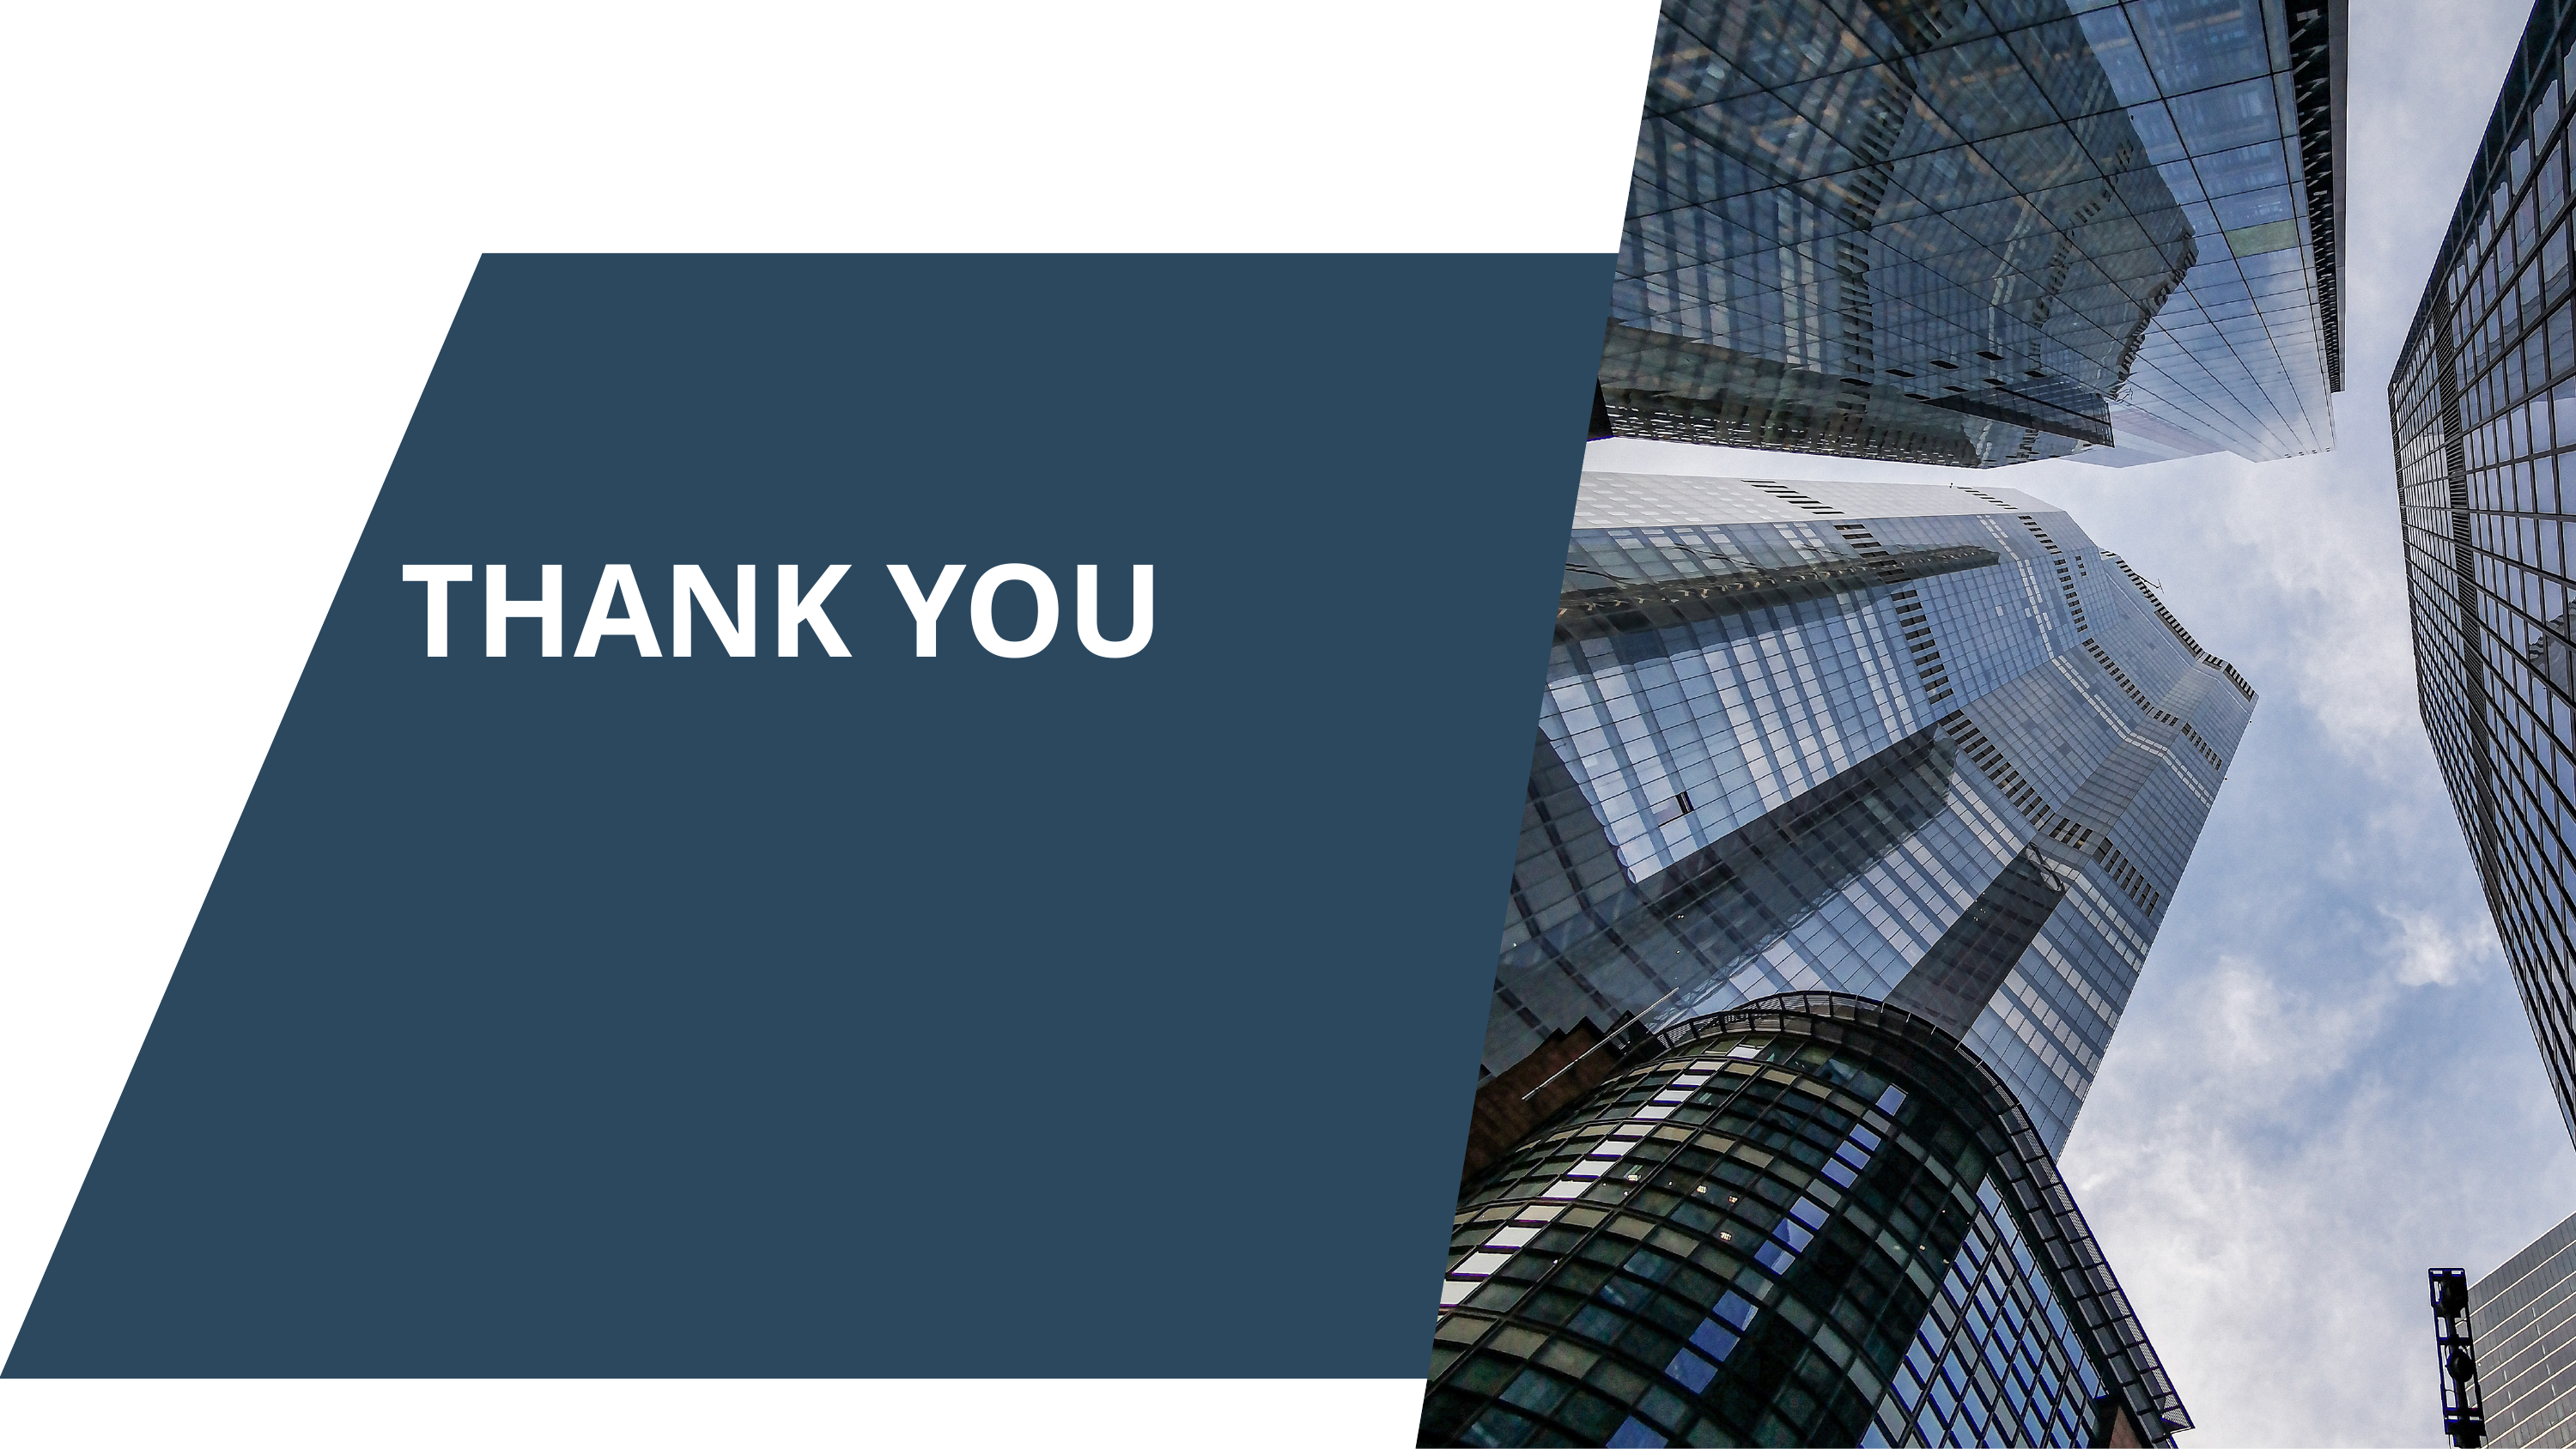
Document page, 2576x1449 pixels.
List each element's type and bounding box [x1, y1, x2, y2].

text_box [0, 145, 1411, 1407]
text_box [1415, 0, 2576, 1449]
